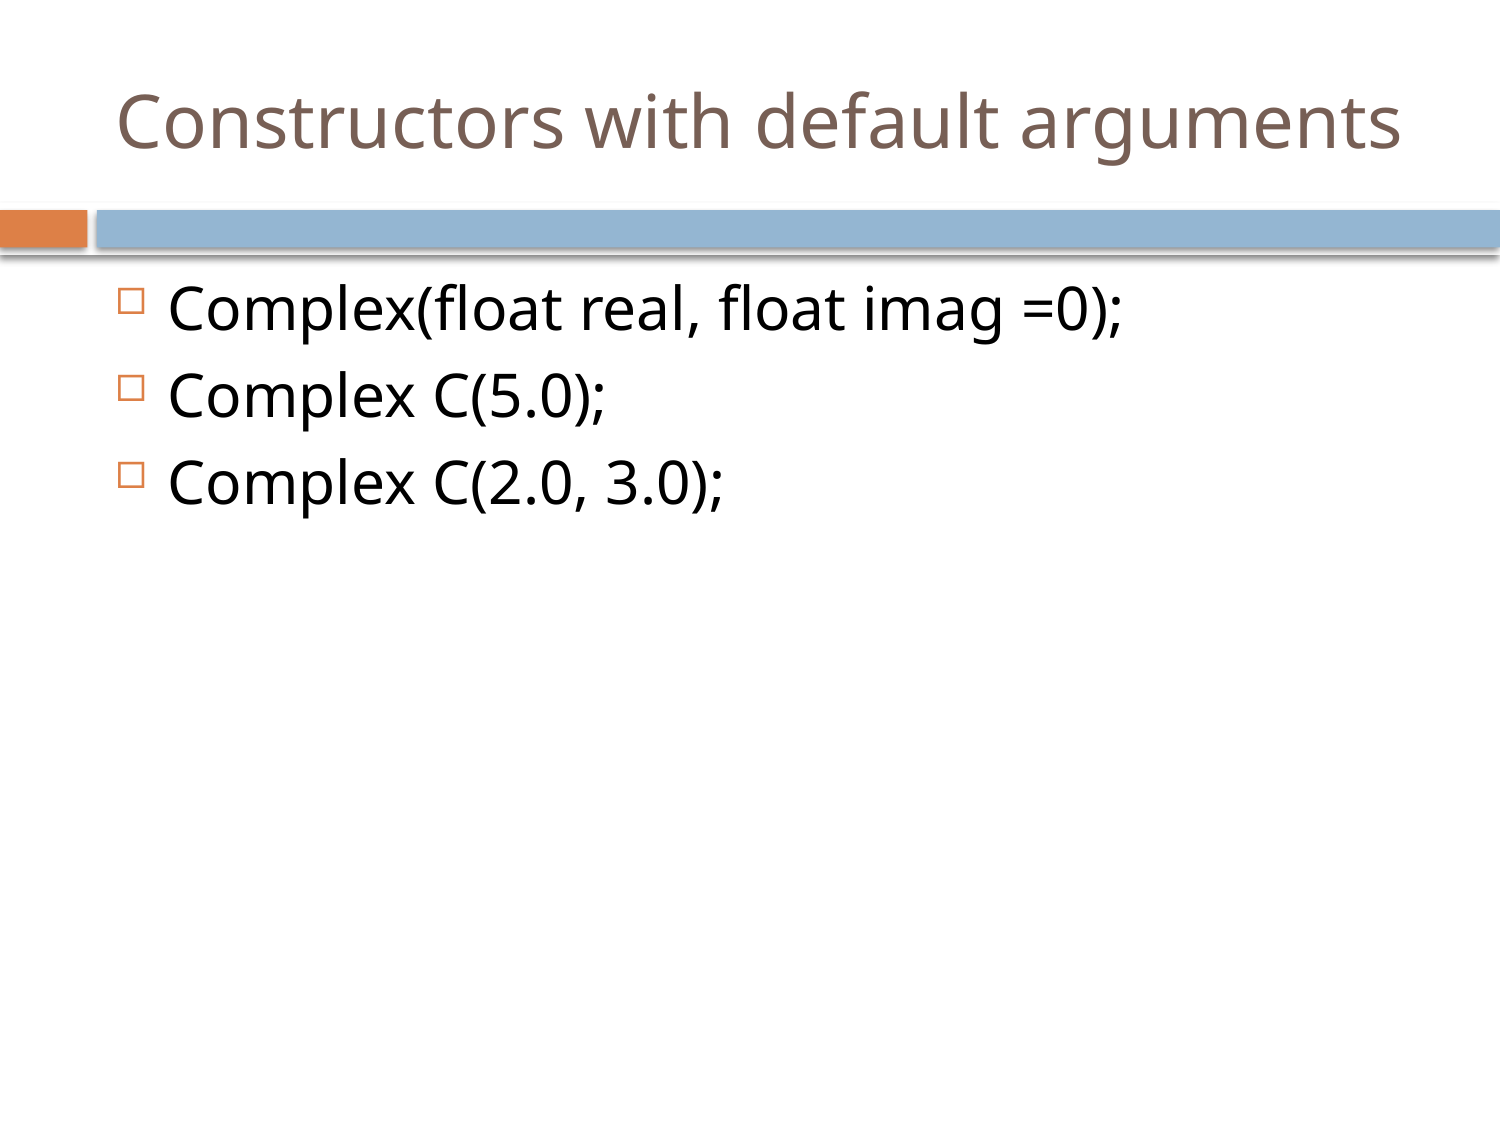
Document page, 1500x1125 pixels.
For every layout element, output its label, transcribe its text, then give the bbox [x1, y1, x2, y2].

title Constructors with default arguments [100, 37, 1438, 200]
list Complex(float real, float imag =0); Complex C(5.0); Complex C(2.0, 3.0); [100, 262, 1438, 587]
